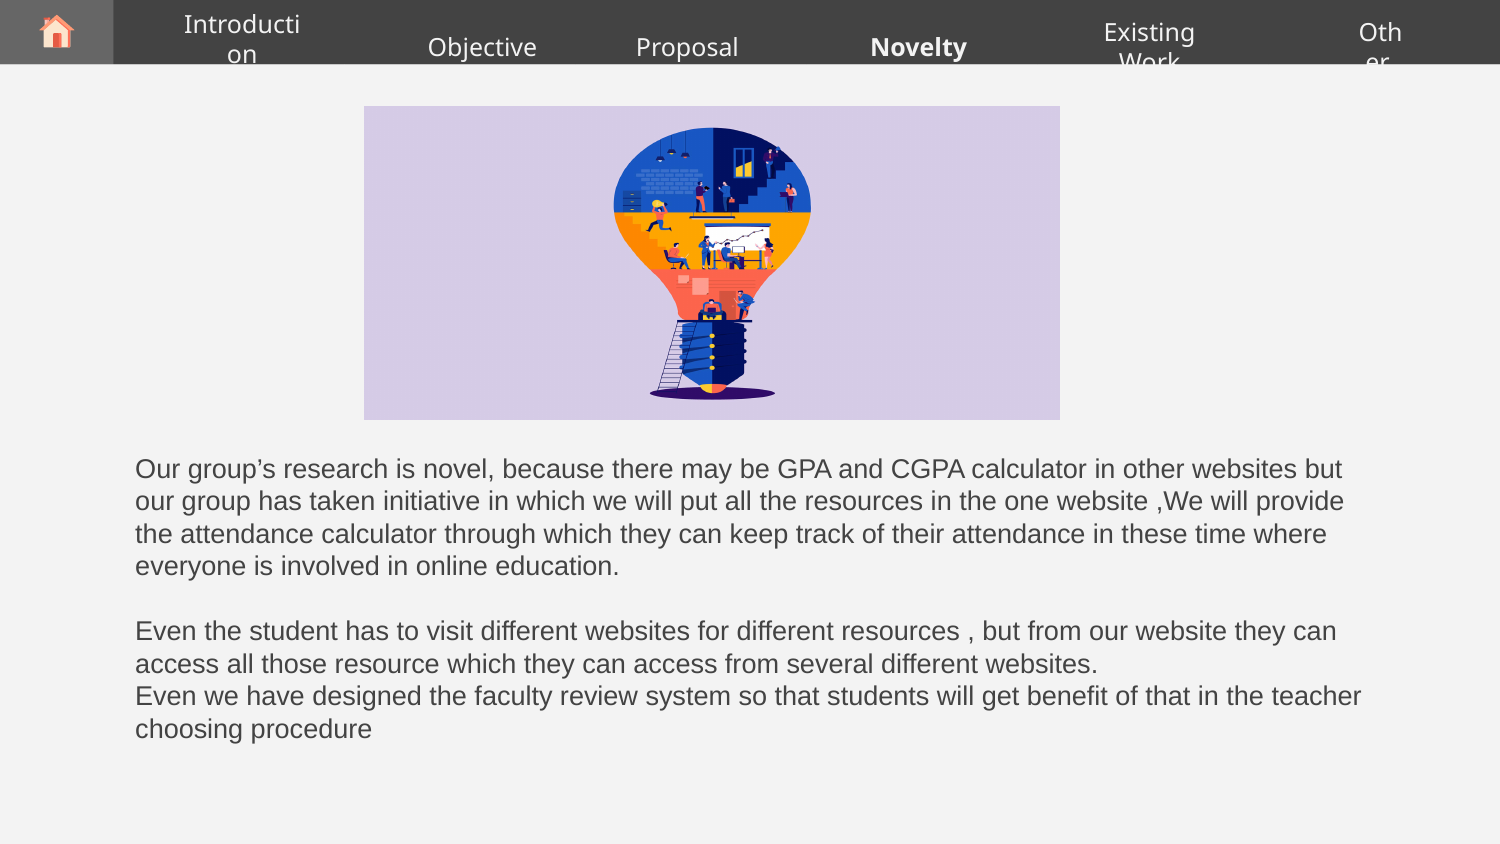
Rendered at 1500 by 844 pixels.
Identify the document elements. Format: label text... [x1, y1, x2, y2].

text_box Novelty [844, 14, 1001, 48]
text_box Objective [403, 14, 576, 48]
text_box Existing Work [1072, 14, 1235, 48]
text_box [1037, 0, 1268, 65]
text_box Proposal [618, 14, 765, 48]
text_box [0, 0, 114, 64]
list Our group’s research is novel, because there may be GPA and CGPA calculator in other websites but our group has taken initiative in which we will put all the resources in the one website ,We will provide the attendance calculator through which they can keep track of their attendance in these time where everyone is involved in online education. Even the student has to visit different websites for different resources , but from our website they can access all those resource which they can access from several different websites. Even we have designed the faculty review system so that students will get benefit of that in the teacher choosing procedure [120, 436, 1380, 760]
text_box [113, 0, 344, 65]
text_box [1268, 0, 1500, 65]
picture [364, 105, 1060, 420]
text_box Other [1338, 14, 1431, 48]
text_box Introduction [168, 0, 324, 48]
text_box [575, 0, 806, 65]
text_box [38, 14, 75, 48]
text_box [344, 0, 575, 65]
text_box [806, 0, 1037, 65]
